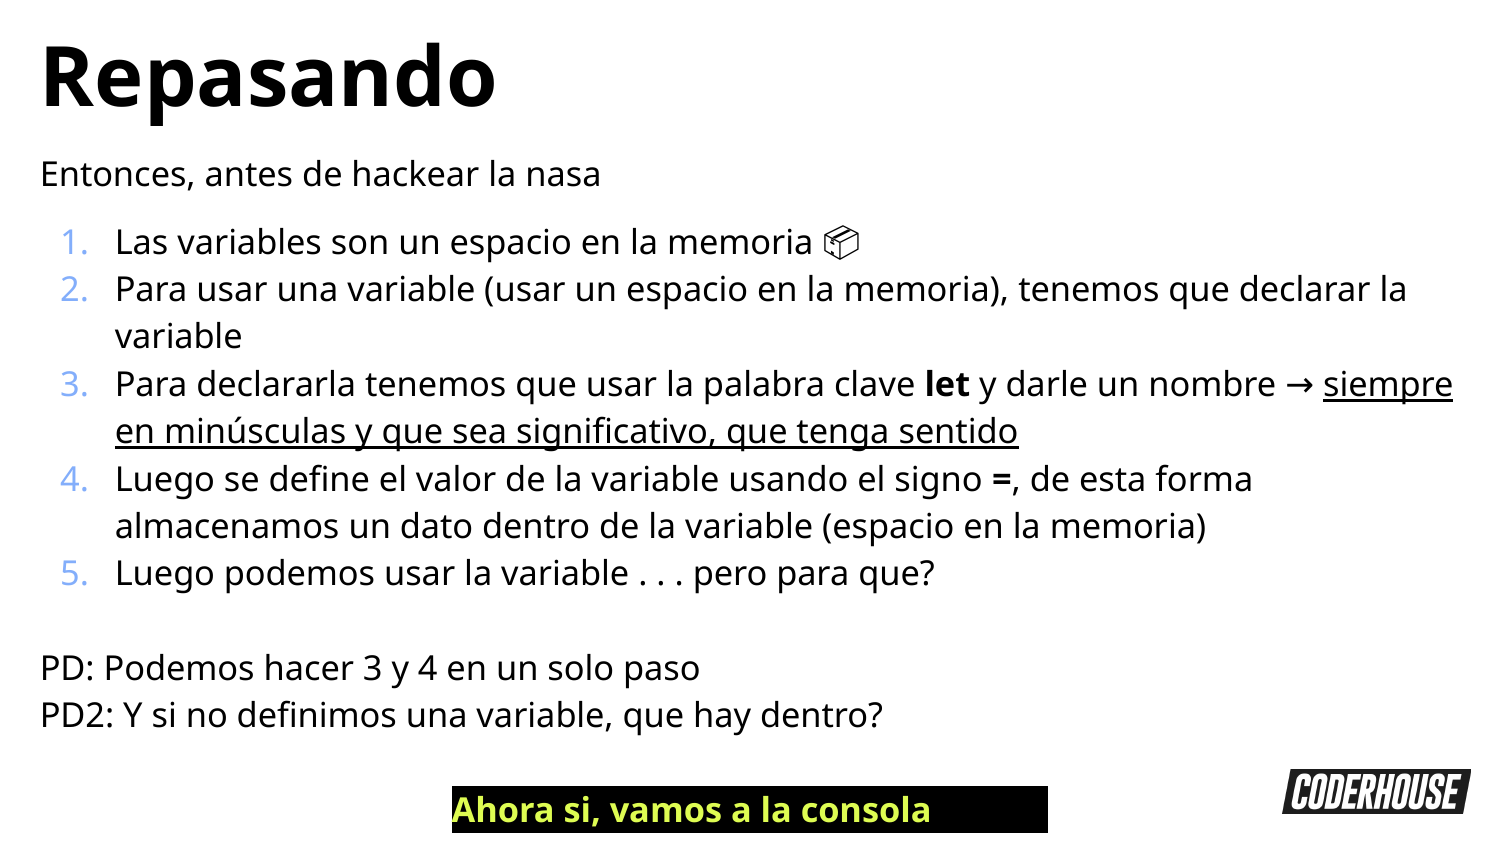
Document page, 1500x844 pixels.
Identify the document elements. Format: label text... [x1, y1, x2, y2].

text_box Entonces, antes de hackear la nasa Las variables son un espacio en la memoria 📦 Para usar una variable (usar un espacio en la memoria), tenemos que declarar la variable Para declararla tenemos que usar la palabra clave let y darle un nombre → siempre en minúsculas y que sea significativo, que tenga sentido Luego se define el valor de la variable usando el signo =, de esta forma almacenamos un dato dentro de la variable (espacio en la memoria) Luego podemos usar la variable . . . pero para que? PD: Podemos hacer 3 y 4 en un solo paso PD2: Y si no definimos una variable, que hay dentro? Ahora si, vamos a la consola 😵😵😵 [24, 155, 1475, 820]
text_box Repasando [24, 19, 542, 140]
